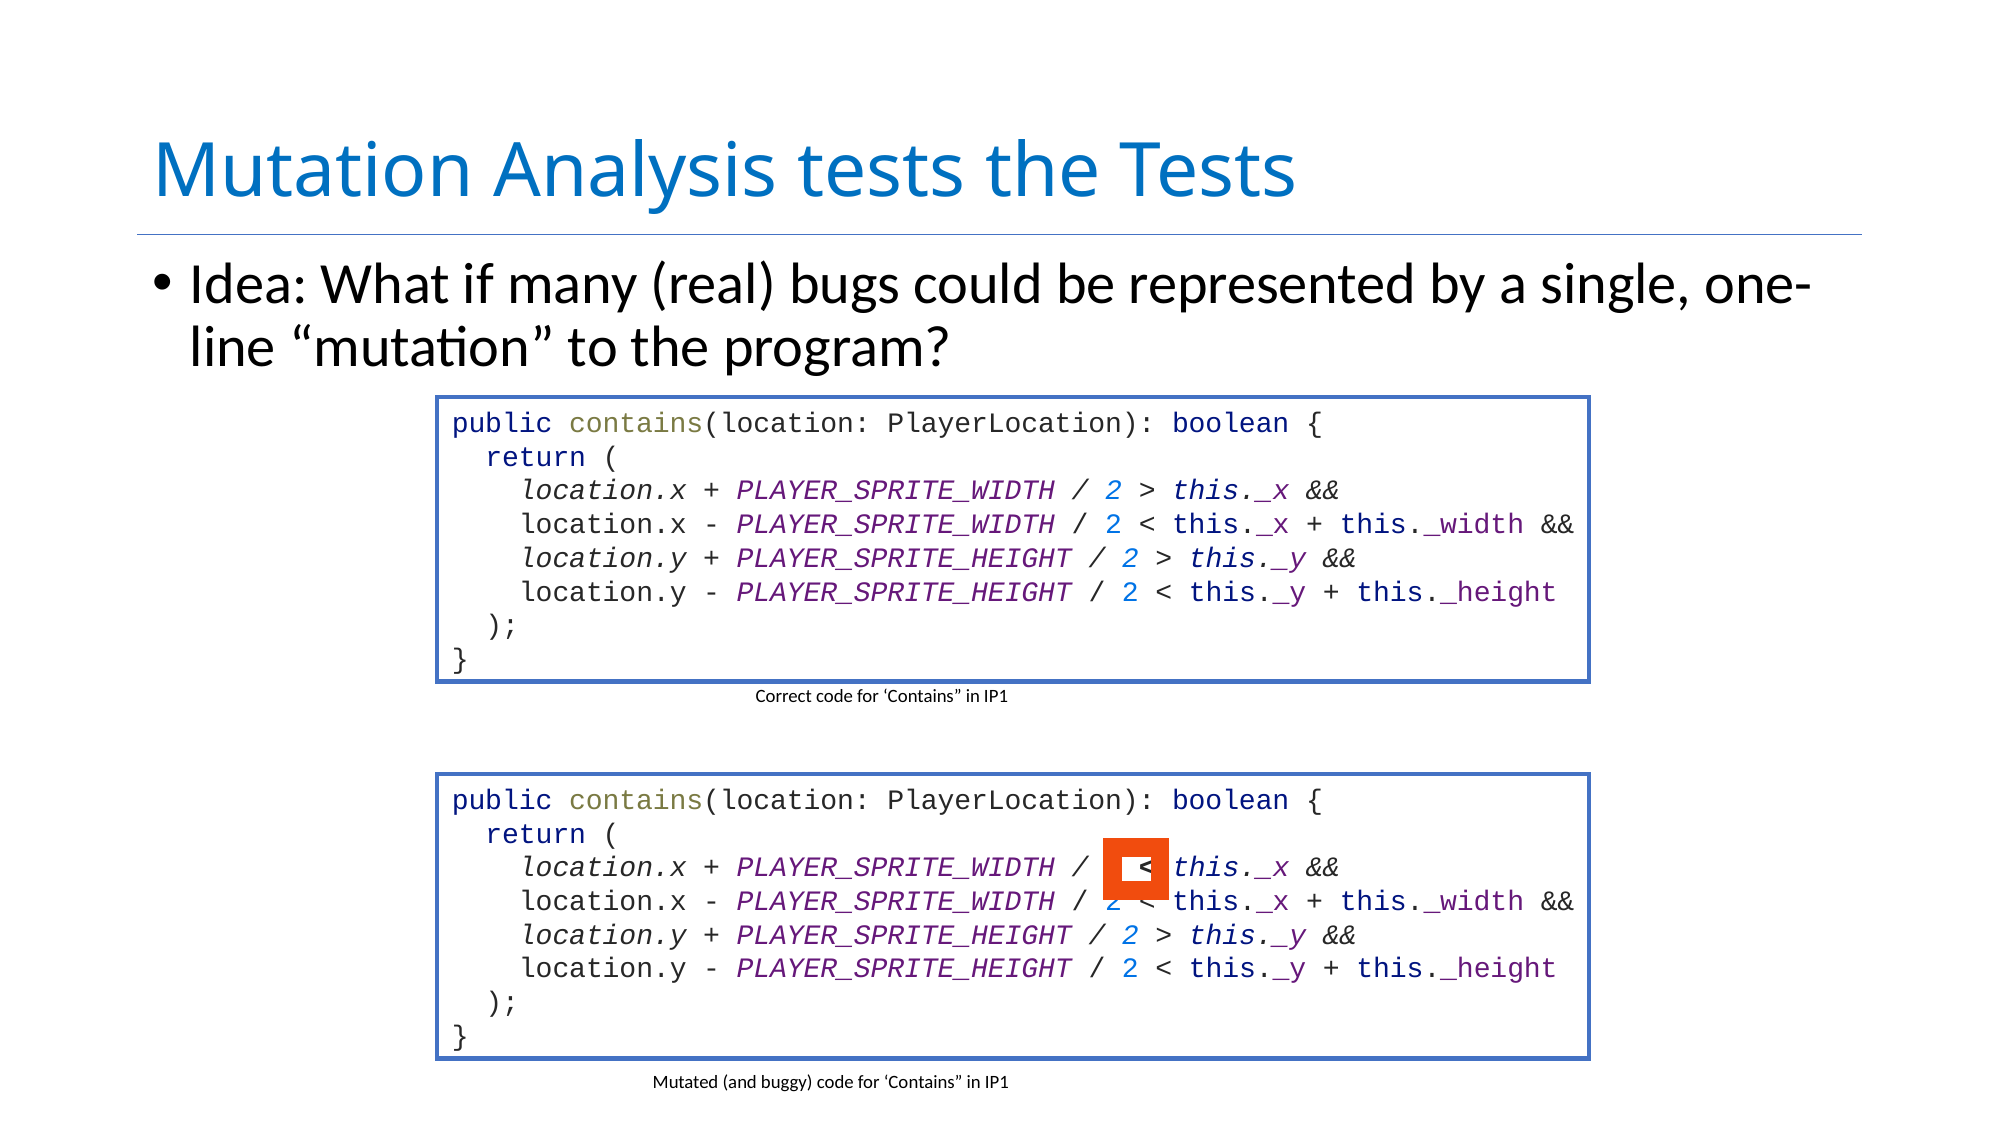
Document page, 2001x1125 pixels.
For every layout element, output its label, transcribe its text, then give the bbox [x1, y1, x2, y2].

text_box public contains(location: PlayerLocation): boolean { return ( location.x + PLAYER_SPRITE_WIDTH / 2 > this._x && location.x - PLAYER_SPRITE_WIDTH / 2 < this._x + this._width && location.y + PLAYER_SPRITE_HEIGHT / 2 > this._y && location.y - PLAYER_SPRITE_HEIGHT / 2 < this._y + this._height ); } [437, 396, 1590, 682]
text_box public contains(location: PlayerLocation): boolean { return ( location.x + PLAYER_SPRITE_WIDTH / 2 < this._x && location.x - PLAYER_SPRITE_WIDTH / 2 < this._x + this._width && location.y + PLAYER_SPRITE_HEIGHT / 2 > this._y && location.y - PLAYER_SPRITE_HEIGHT / 2 < this._y + this._height ); } [437, 773, 1590, 1059]
text_box Correct code for ‘Contains” in IP1 [740, 676, 1024, 715]
text_box Mutated (and buggy) code for ‘Contains” in IP1 [637, 1061, 1024, 1100]
title Mutation Analysis tests the Tests [137, 3, 1863, 221]
text_box [1112, 847, 1161, 891]
list Idea: What if many (real) bugs could be represented by a single, one-line “mutation” to the program? [137, 246, 1863, 960]
